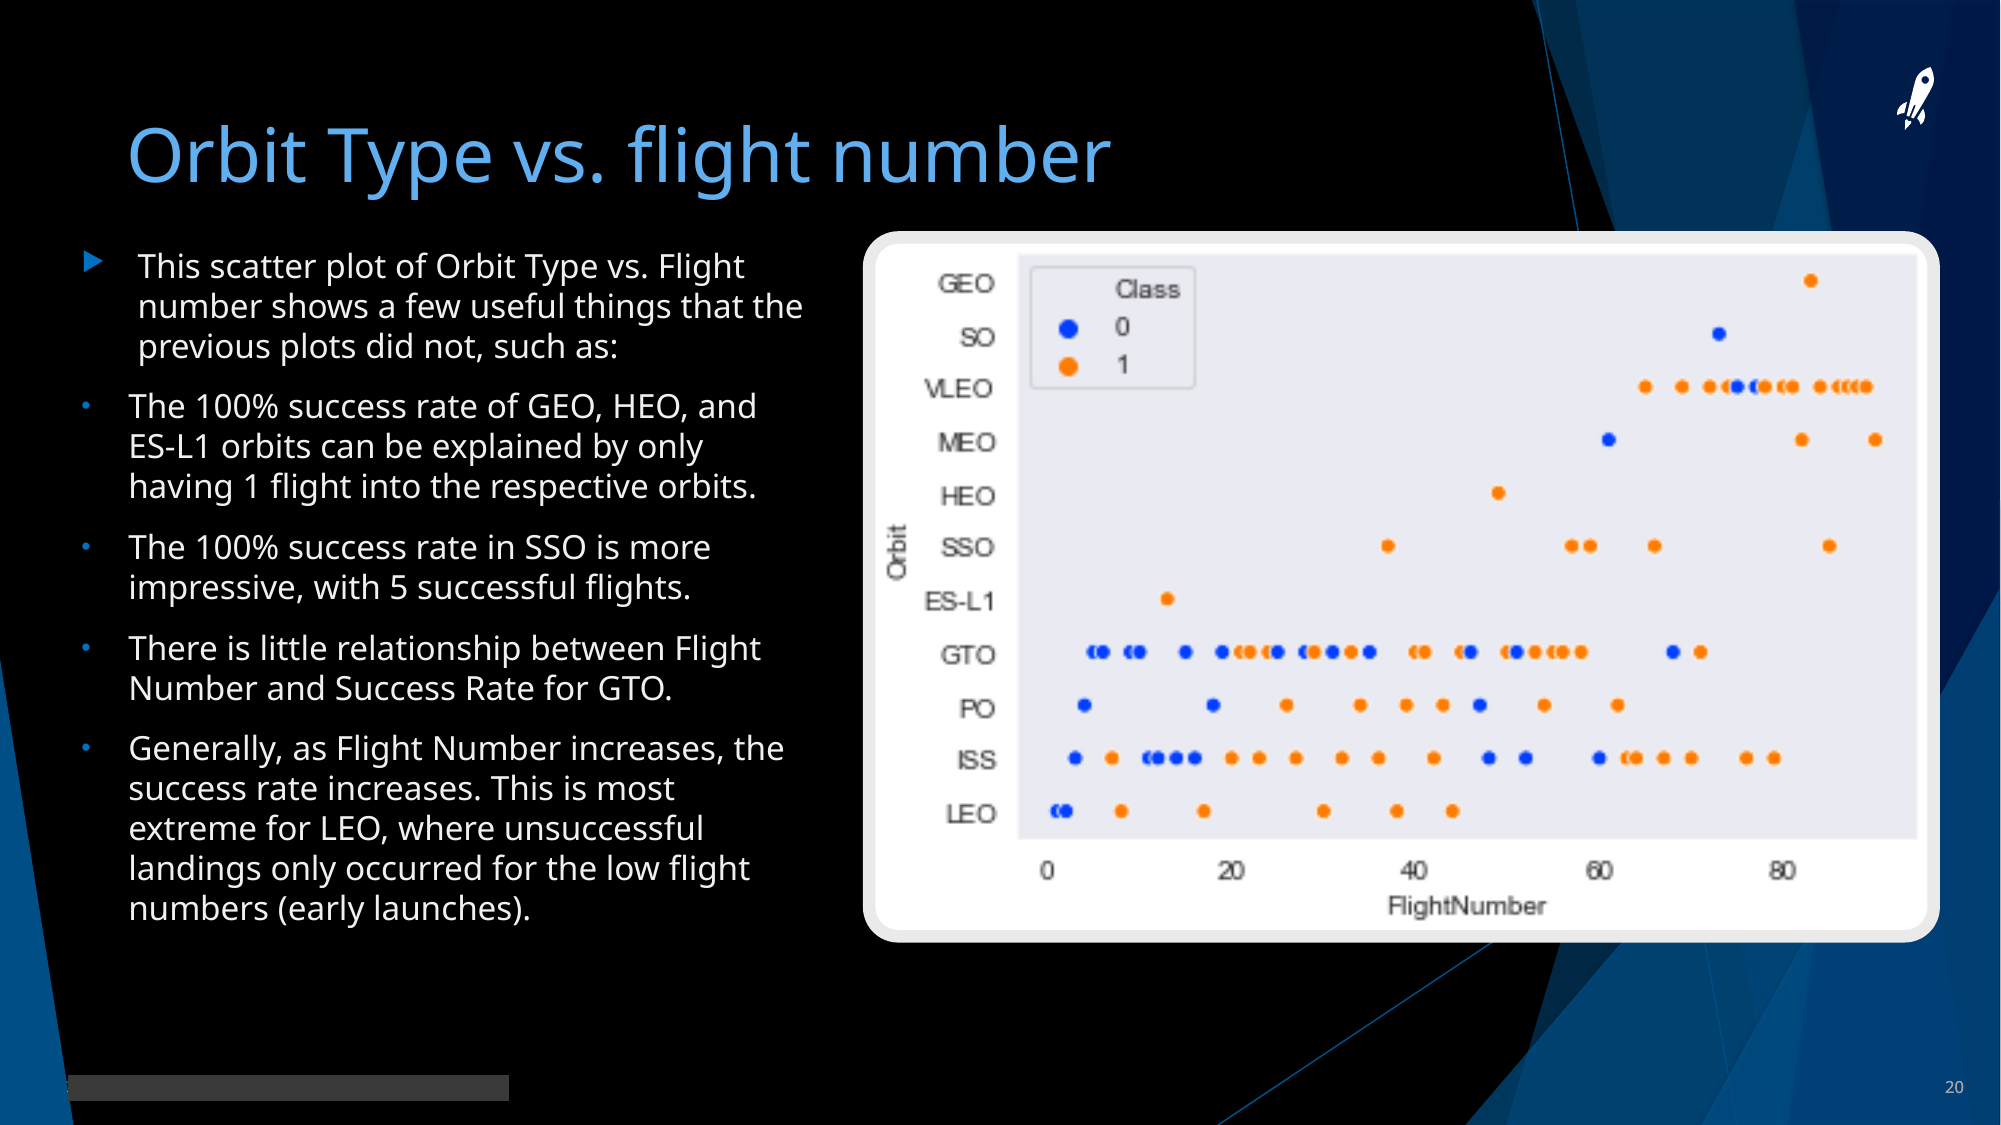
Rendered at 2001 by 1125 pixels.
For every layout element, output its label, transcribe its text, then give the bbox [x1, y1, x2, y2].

list This scatter plot of Orbit Type vs. Flight number shows a few useful things that the previous plots did not, such as: The 100% success rate of GEO, HEO, and ES-L1 orbits can be explained by only having 1 flight into the respective orbits. The 100% success rate in SSO is more impressive, with 5 successful flights. There is little relationship between Flight Number and Success Rate for GTO. Generally, as Flight Number increases, the success rate increases. This is most extreme for LEO, where unsuccessful landings only occurred for the low flight numbers (early launches). [66, 237, 823, 1050]
picture [68, 1075, 510, 1102]
picture [868, 236, 1935, 937]
title Orbit Type vs. flight number [111, 99, 1522, 317]
